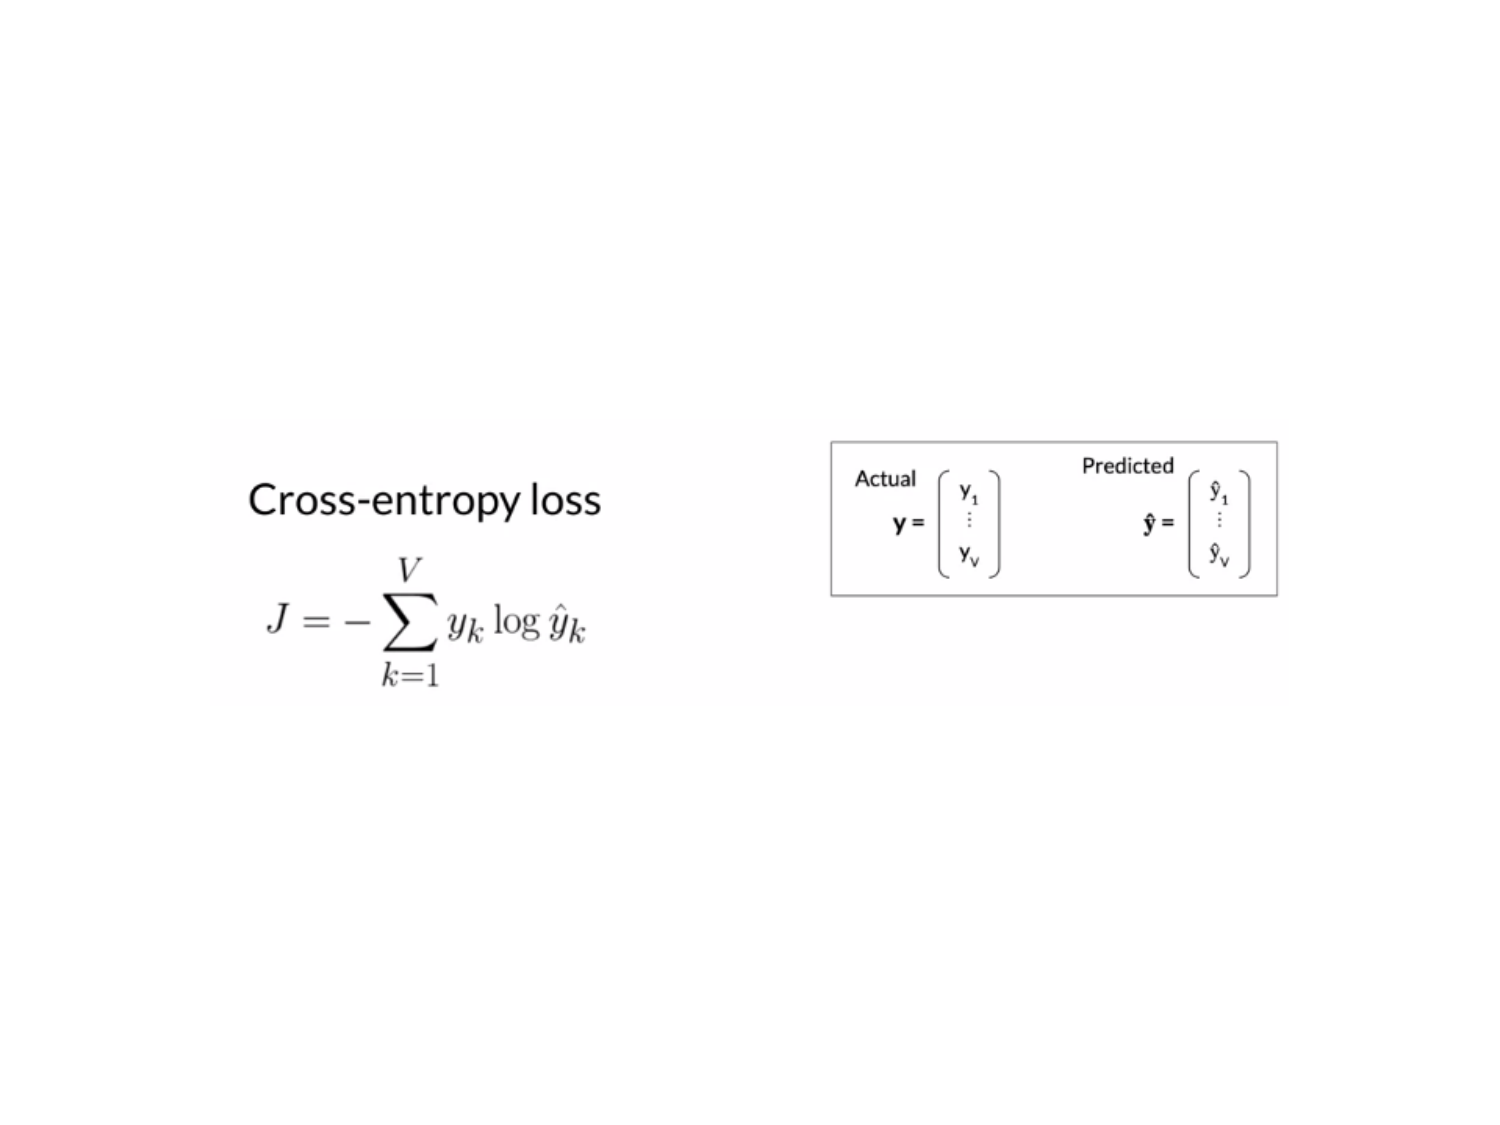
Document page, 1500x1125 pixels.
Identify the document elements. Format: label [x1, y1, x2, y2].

picture [210, 419, 1290, 706]
